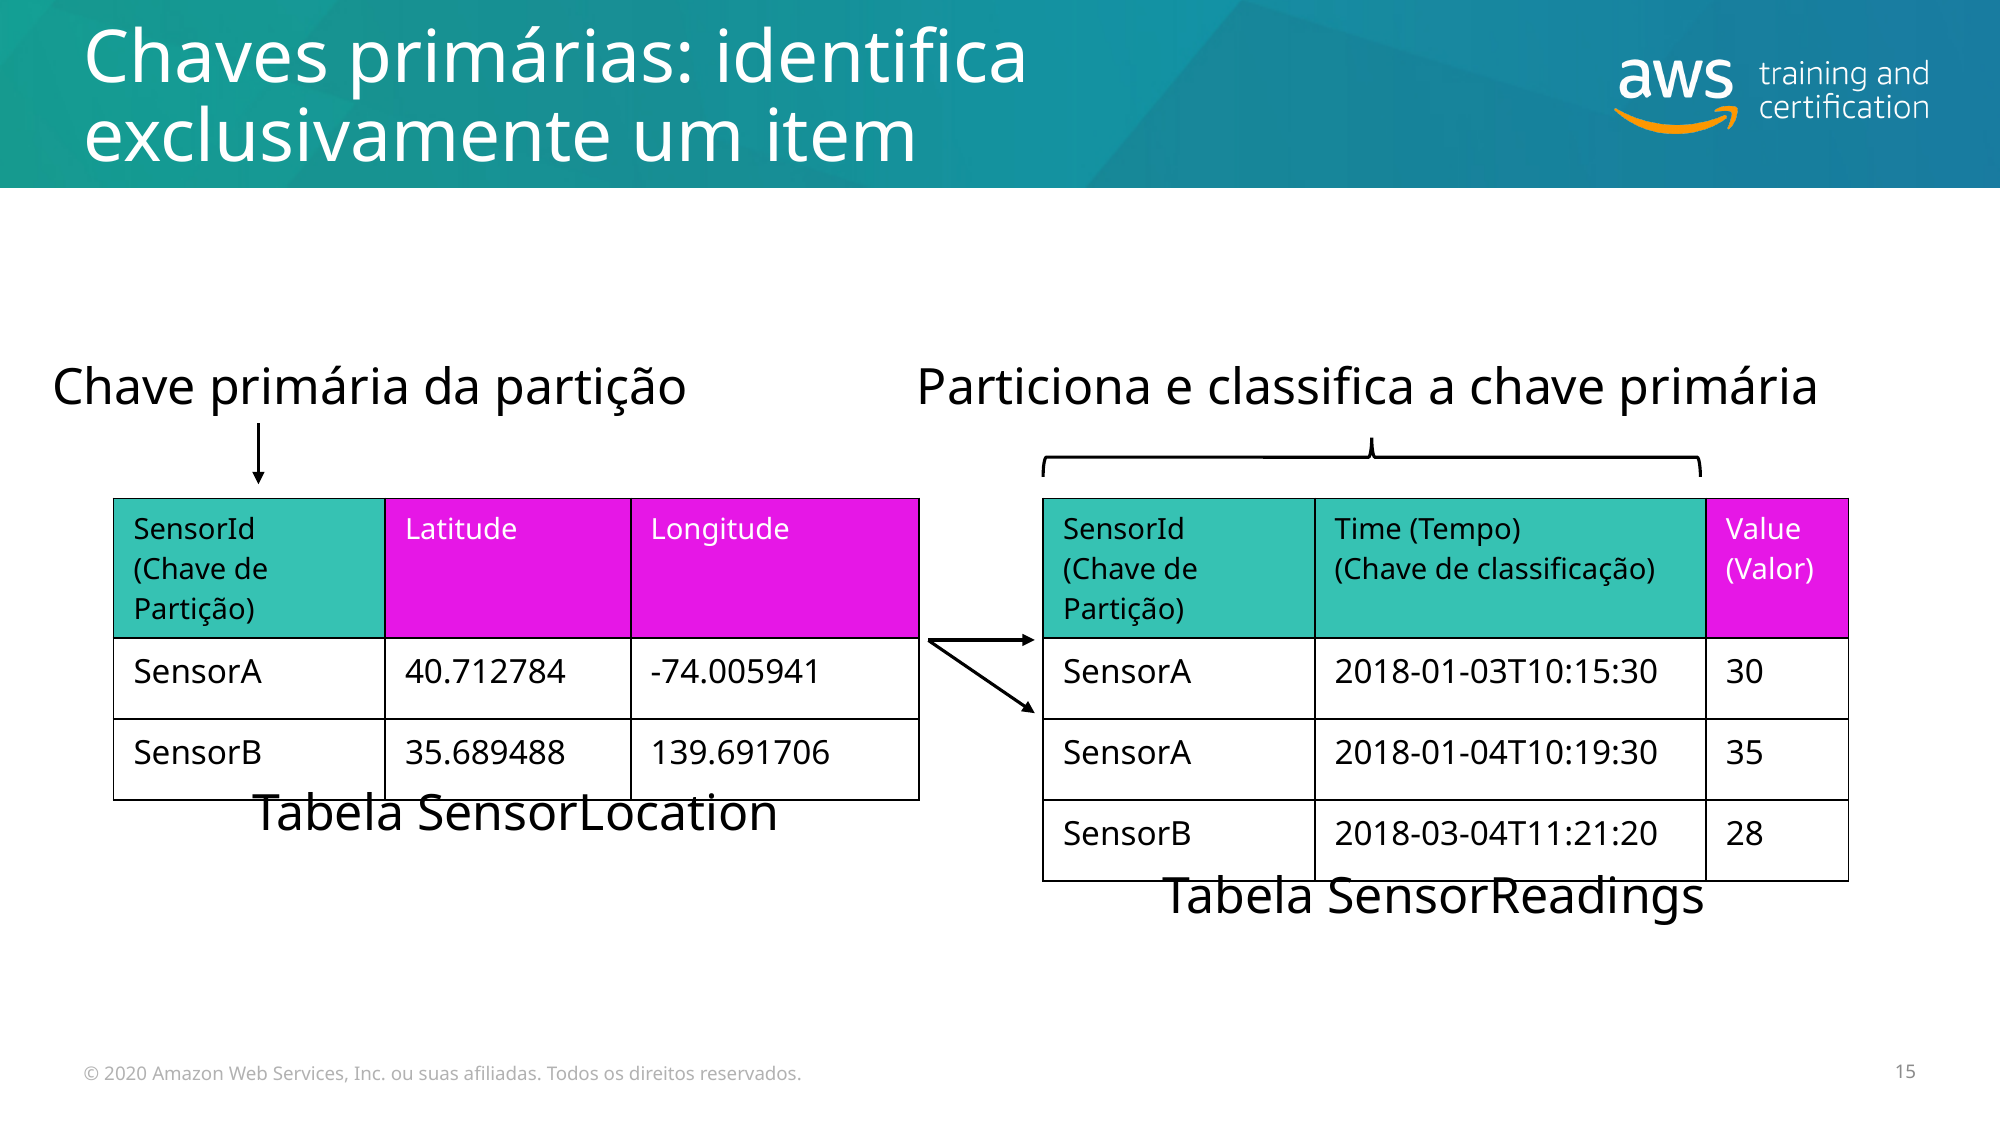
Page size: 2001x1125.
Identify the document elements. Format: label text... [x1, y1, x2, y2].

table_header Latitude [386, 499, 630, 637]
table_cell 35 [1707, 720, 1848, 799]
text_box Tabela SensorLocation [237, 773, 795, 848]
table_header SensorId (Chave de Partição) [1044, 499, 1314, 637]
table_header Longitude [632, 499, 918, 637]
table_cell 40.712784 [386, 639, 630, 718]
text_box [928, 640, 1035, 714]
table_header Time (Tempo) (Chave de classificação) [1316, 499, 1705, 637]
footer © 2020 Amazon Web Services, Inc. ou suas afiliadas. Todos os direitos reservados. [68, 1042, 1000, 1103]
slide_number 15 [1481, 1042, 1932, 1103]
table_cell 30 [1707, 639, 1848, 718]
title Chaves primárias: identifica exclusivamente um item [68, 59, 1288, 138]
table_cell 2018-01-03T10:15:30 [1316, 639, 1705, 718]
text_box Chave primária da partição [37, 347, 703, 423]
text_box Tabela SensorReadings [1148, 855, 1721, 931]
text_box [1042, 437, 1701, 477]
table_cell SensorA [1044, 720, 1314, 799]
table_cell SensorA [1044, 639, 1314, 718]
table_cell 2018-03-04T11:21:20 [1316, 801, 1705, 855]
table_cell 35.689488 [386, 720, 630, 773]
picture [0, 0, 2000, 188]
table_cell 139.691706 [632, 720, 918, 799]
table_cell SensorA [114, 639, 384, 718]
table_header SensorId (Chave de Partição) [114, 499, 384, 637]
table_cell 2018-01-04T10:19:30 [1316, 720, 1705, 799]
table_cell SensorB [114, 720, 384, 799]
text_box Particiona e classifica a chave primária [902, 347, 1835, 423]
table_cell 28 [1707, 801, 1848, 880]
table_cell -74.005941 [632, 639, 918, 718]
table_cell SensorB [1044, 801, 1314, 880]
table_header Value (Valor) [1707, 499, 1848, 637]
